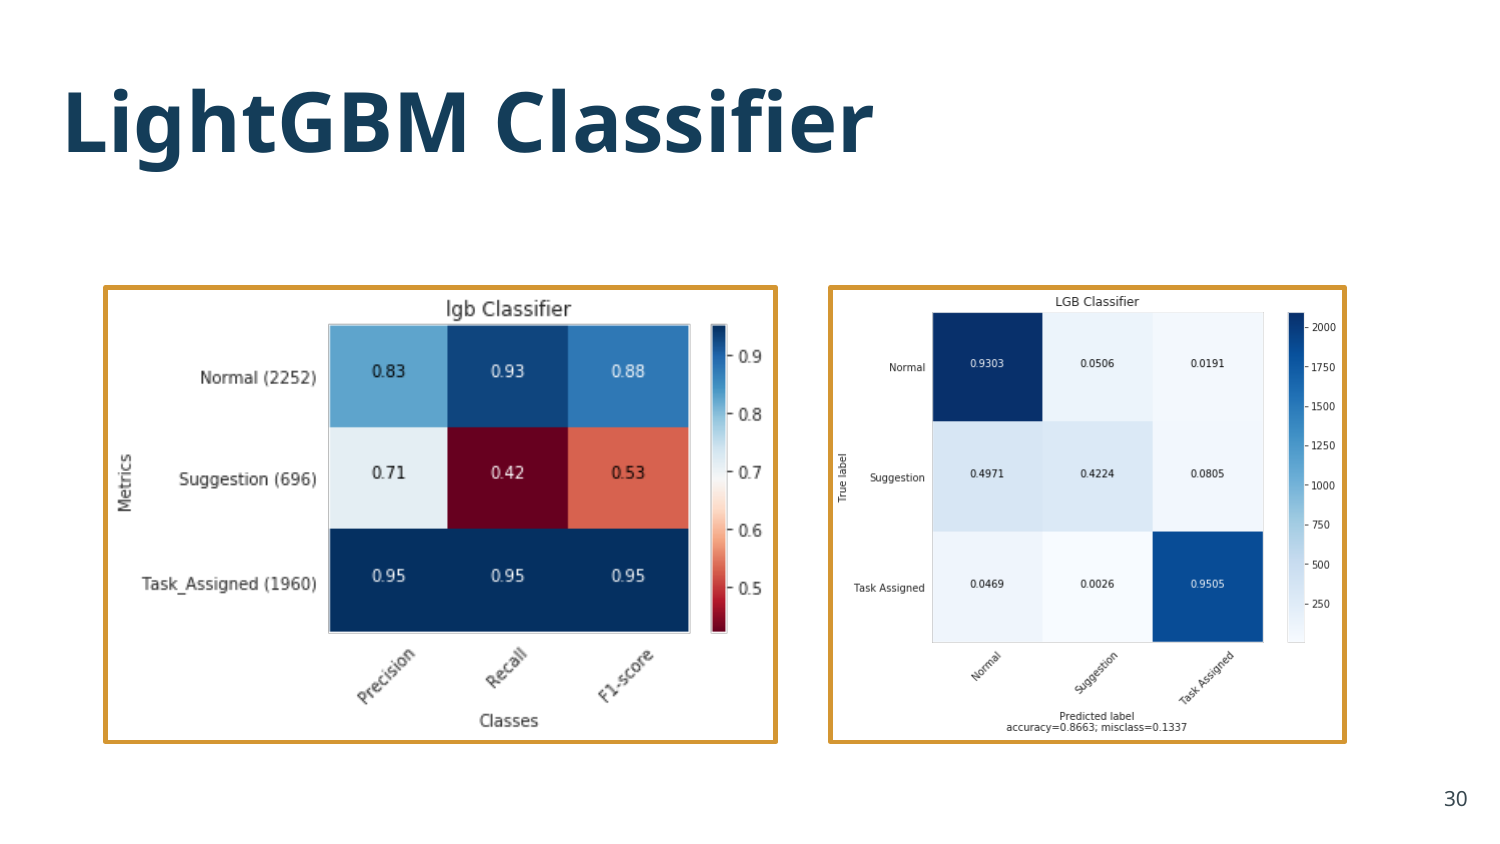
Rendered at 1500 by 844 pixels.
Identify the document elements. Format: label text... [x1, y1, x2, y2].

picture [832, 289, 1343, 740]
title LightGBM Classifier [46, 54, 1463, 205]
picture [107, 289, 774, 740]
slide_number ‹#› [1392, 767, 1483, 833]
